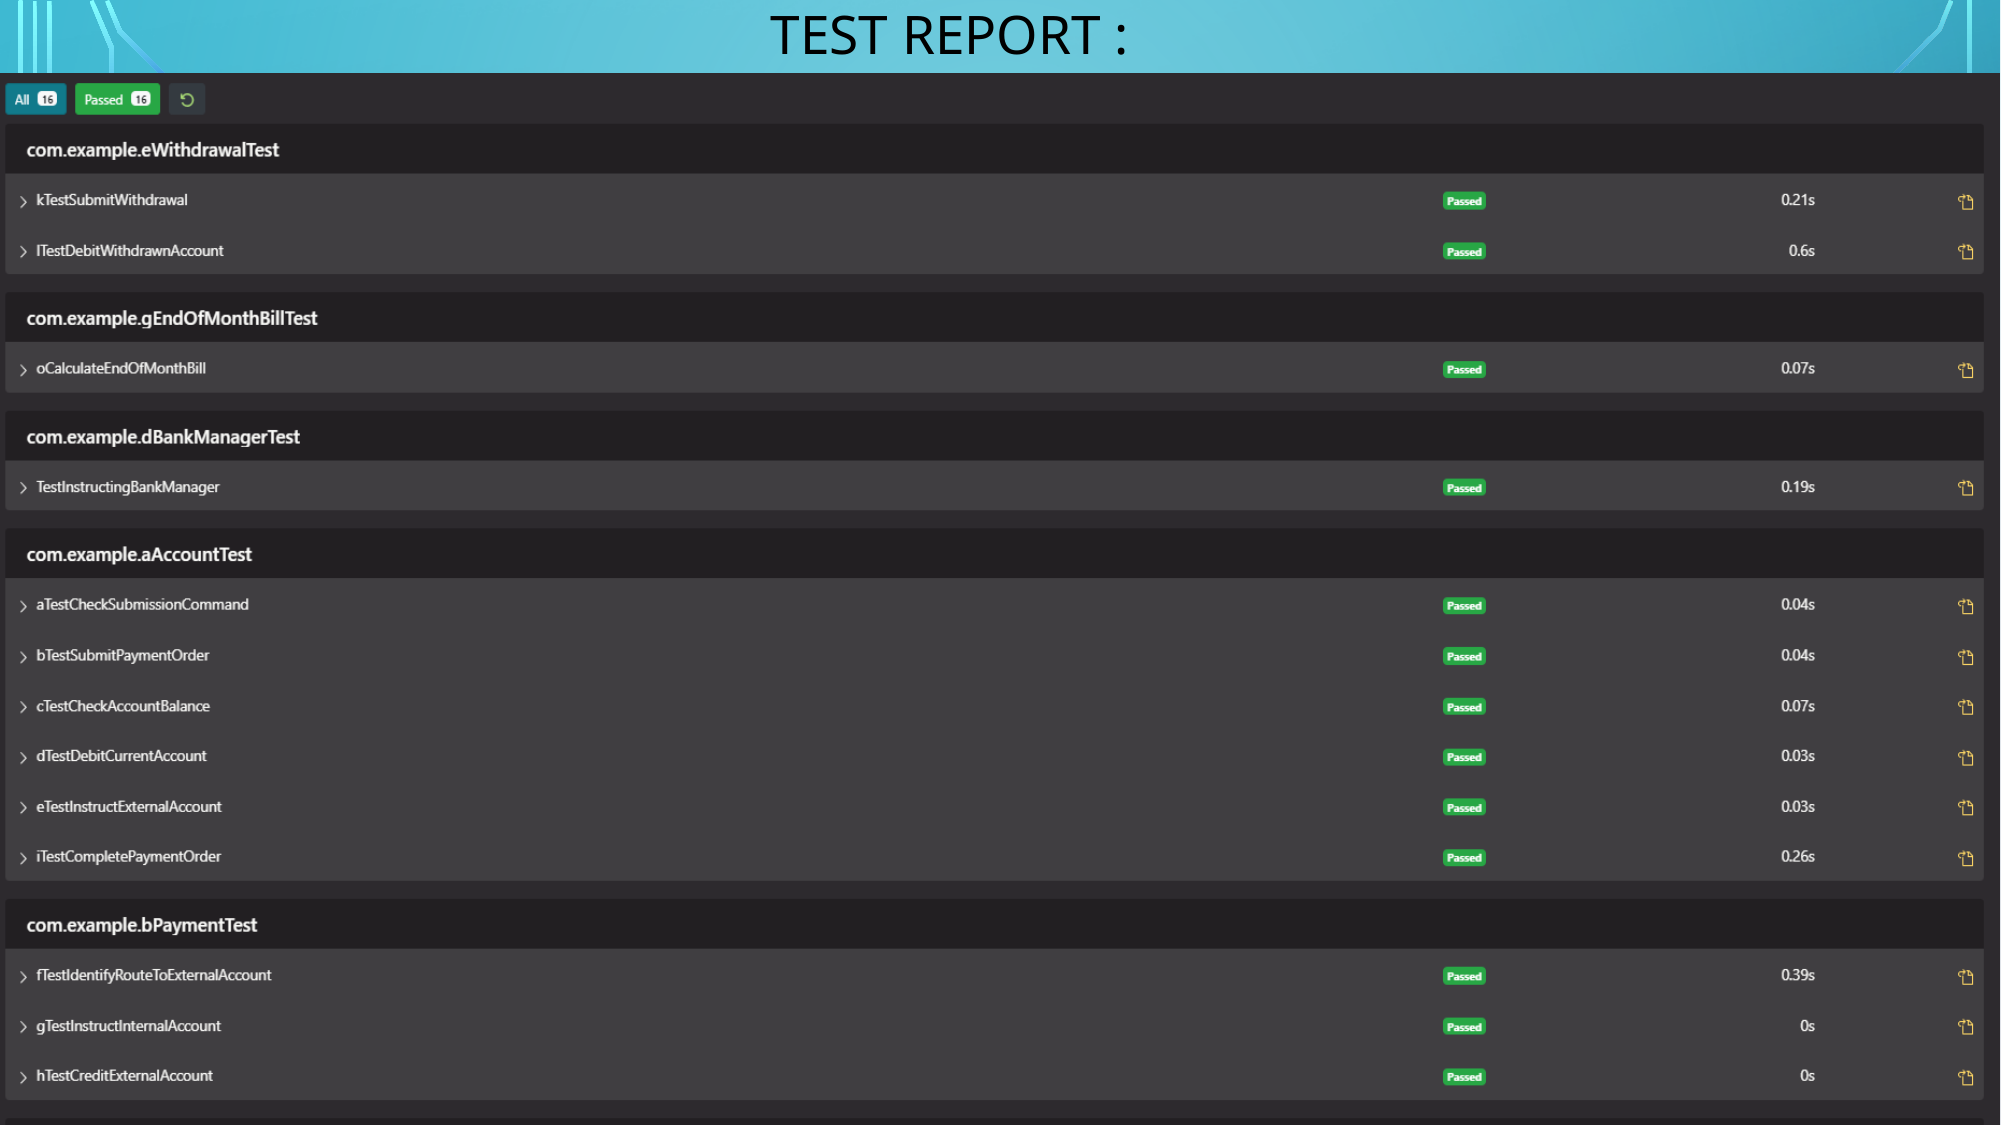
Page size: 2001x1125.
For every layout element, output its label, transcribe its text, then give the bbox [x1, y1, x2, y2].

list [0, 73, 2000, 1125]
title Test report : [755, 0, 1174, 73]
